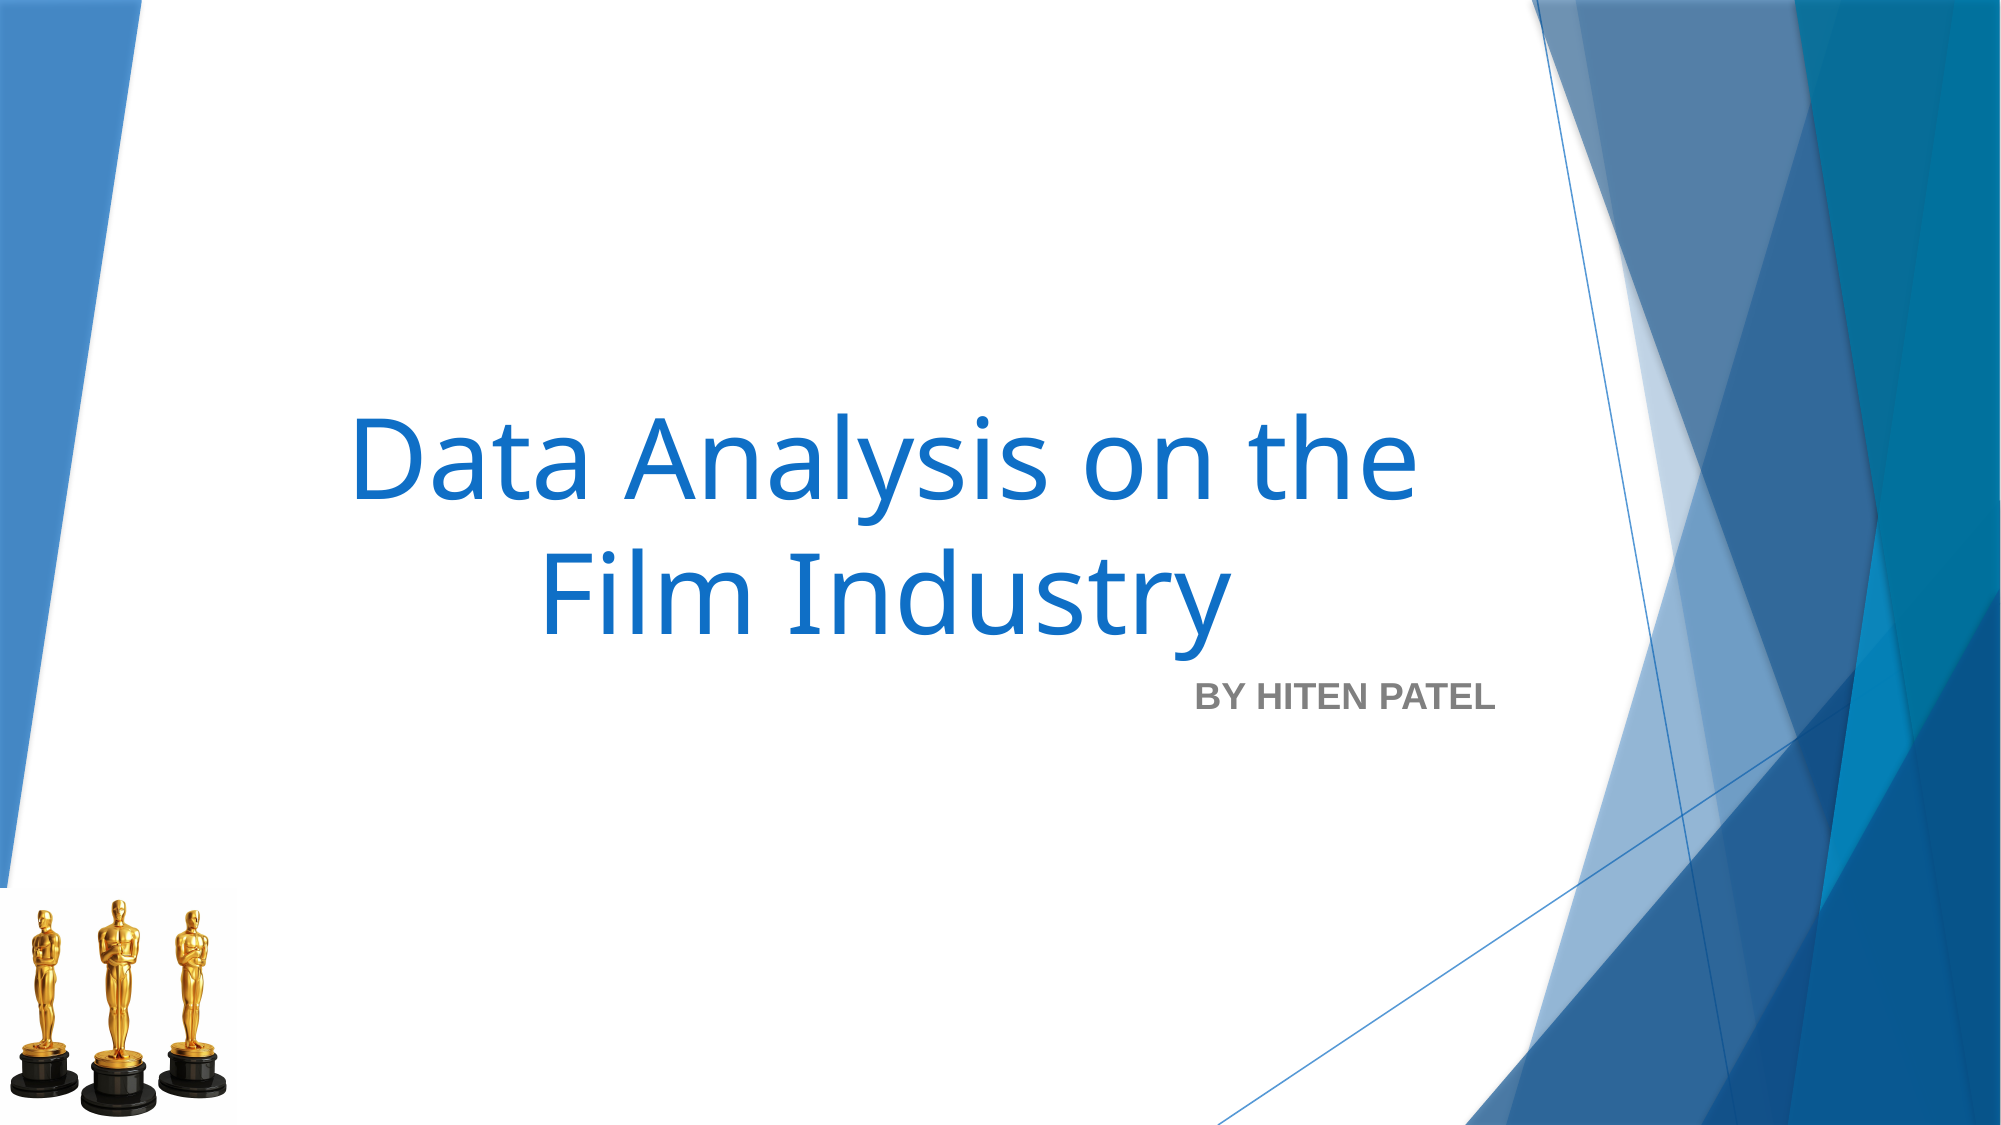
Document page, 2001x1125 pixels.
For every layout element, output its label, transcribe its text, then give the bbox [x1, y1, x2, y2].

title Data Analysis on the Film Industry [247, 394, 1522, 664]
picture [0, 887, 238, 1125]
subtitle BY HITEN PATEL [247, 664, 1522, 845]
